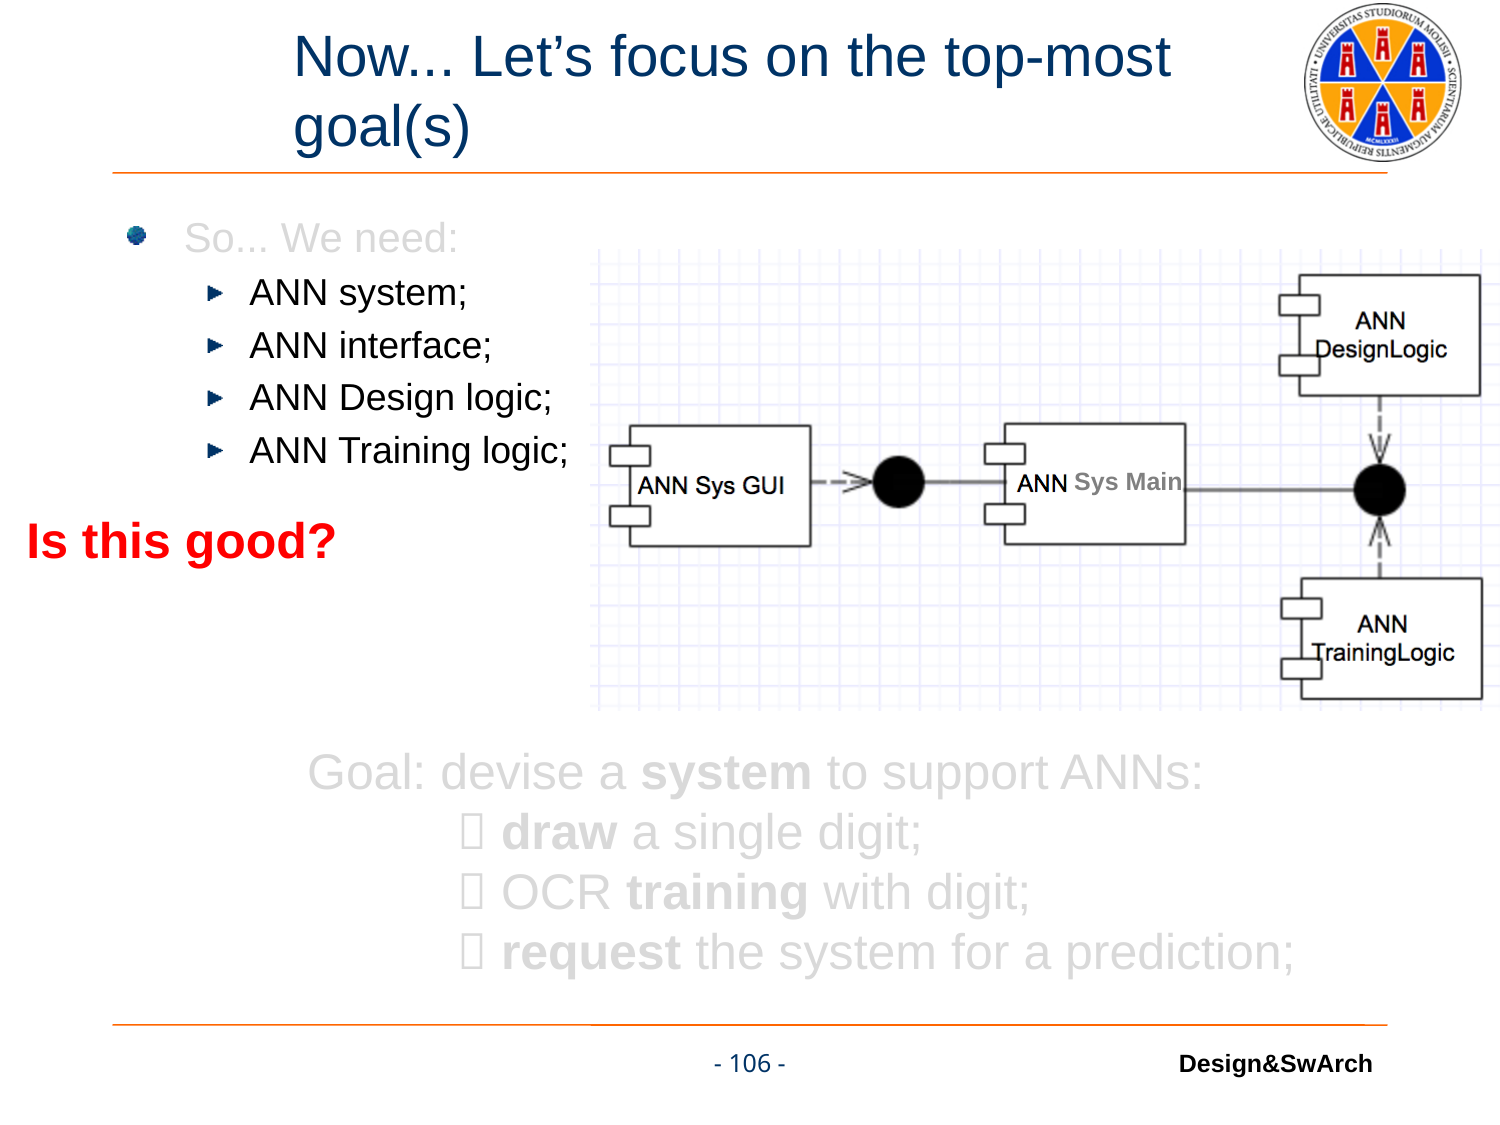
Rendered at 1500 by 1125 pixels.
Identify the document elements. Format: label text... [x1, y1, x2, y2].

picture [202, 333, 223, 353]
picture [202, 438, 223, 458]
footer Design&SwArch [837, 1039, 1390, 1078]
picture [127, 226, 146, 245]
slide_number - 106 - [670, 1039, 830, 1078]
text_box Is this good? [11, 501, 353, 576]
picture [202, 280, 223, 301]
title Now... Let’s focus on the top-most goal(s) [278, 18, 1211, 157]
picture [589, 249, 1500, 712]
picture [202, 385, 223, 406]
picture [1269, 0, 1500, 166]
text_box Goal: devise a system to support ANNs:  draw a single digit;  OCR training with digit;  request the system for a prediction; [292, 732, 1311, 988]
list So... We need: ANN system; ANN interface; ANN Design logic; ANN Training logic; [112, 203, 1388, 988]
